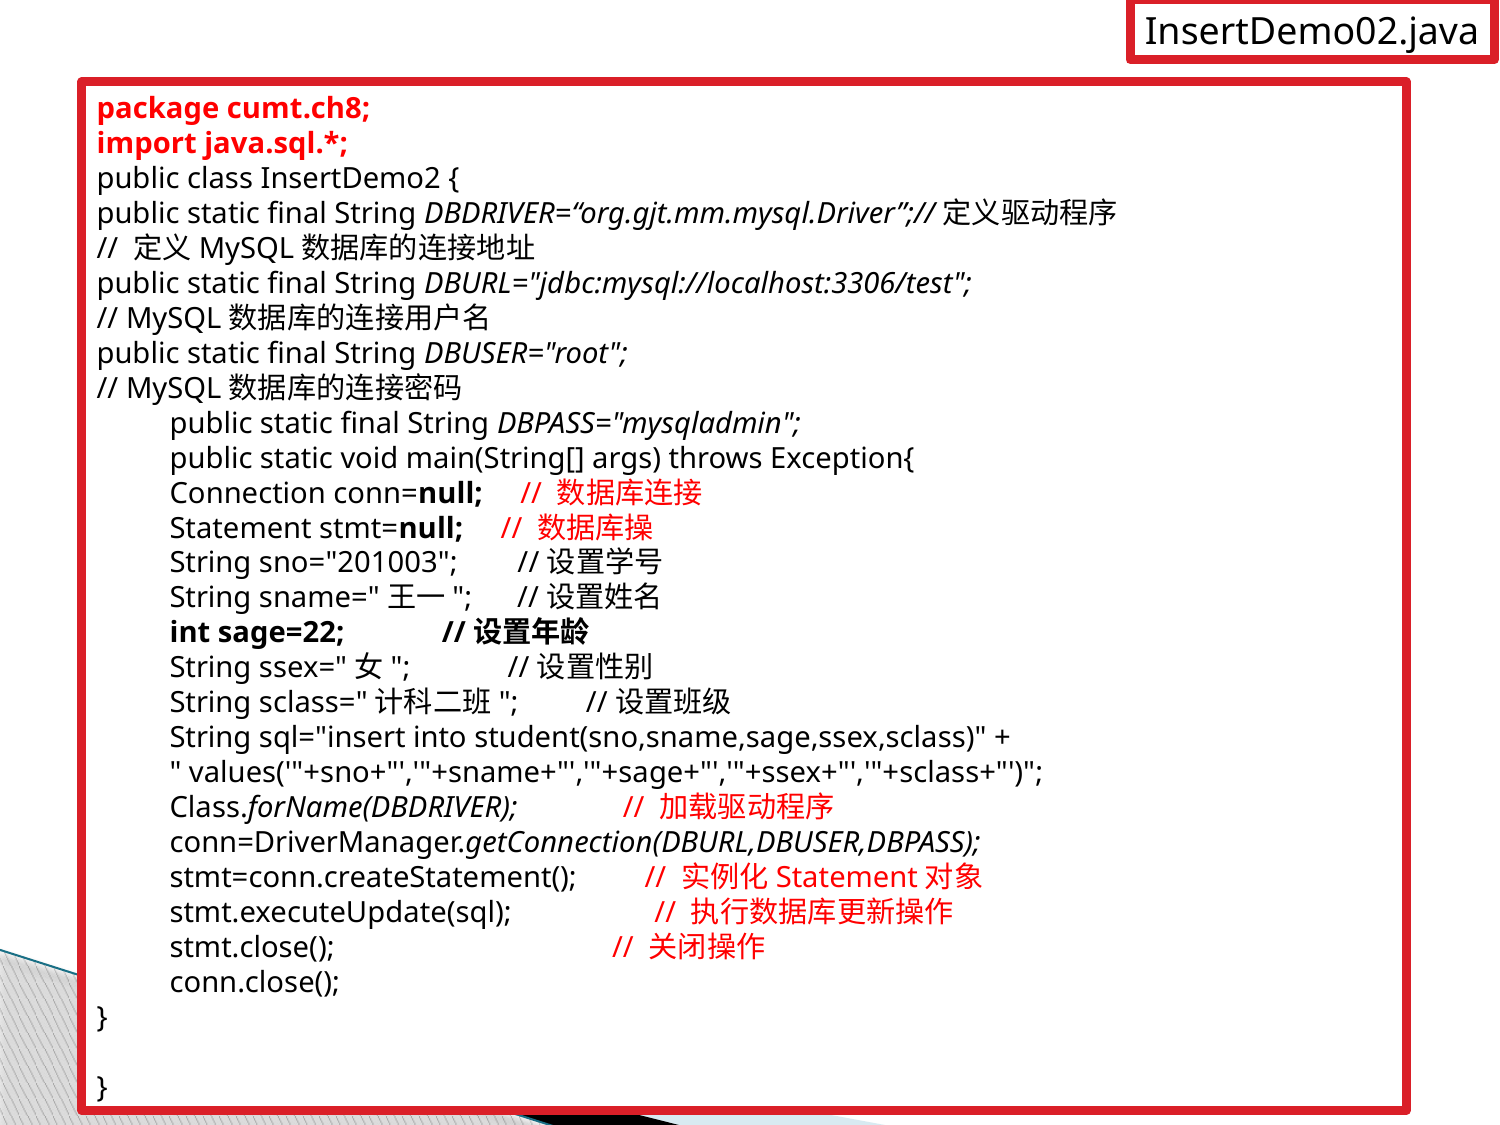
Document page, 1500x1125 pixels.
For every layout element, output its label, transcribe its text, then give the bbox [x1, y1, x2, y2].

text_box package cumt.ch8; import java.sql.*; public class InsertDemo2 { public static final String DBDRIVER=“org.gjt.mm.mysql.Driver”;//定义驱动程序 // 定义MySQL数据库的连接地址 public static final String DBURL="jdbc:mysql://localhost:3306/test"; // MySQL数据库的连接用户名 public static final String DBUSER="root"; // MySQL数据库的连接密码 public static final String DBPASS="mysqladmin"; public static void main(String[] args) throws Exception{ Connection conn=null; // 数据库连接 Statement stmt=null; // 数据库操 String sno="201003"; //设置学号 String sname="王一"; //设置姓名 int sage=22; //设置年龄 String ssex="女"; //设置性别 String sclass="计科二班"; //设置班级 String sql="insert into student(sno,sname,sage,ssex,sclass)" + " values('"+sno+"','"+sname+"','"+sage+"','"+ssex+"','"+sclass+"')"; Class.forName(DBDRIVER); // 加载驱动程序 conn=DriverManager.getConnection(DBURL,DBUSER,DBPASS); stmt=conn.createStatement(); // 实例化Statement对象 stmt.executeUpdate(sql); // 执行数据库更新操作 stmt.close(); // 关闭操作 conn.close(); } } [77, 77, 1411, 1115]
text_box InsertDemo02.java [1126, 0, 1499, 64]
